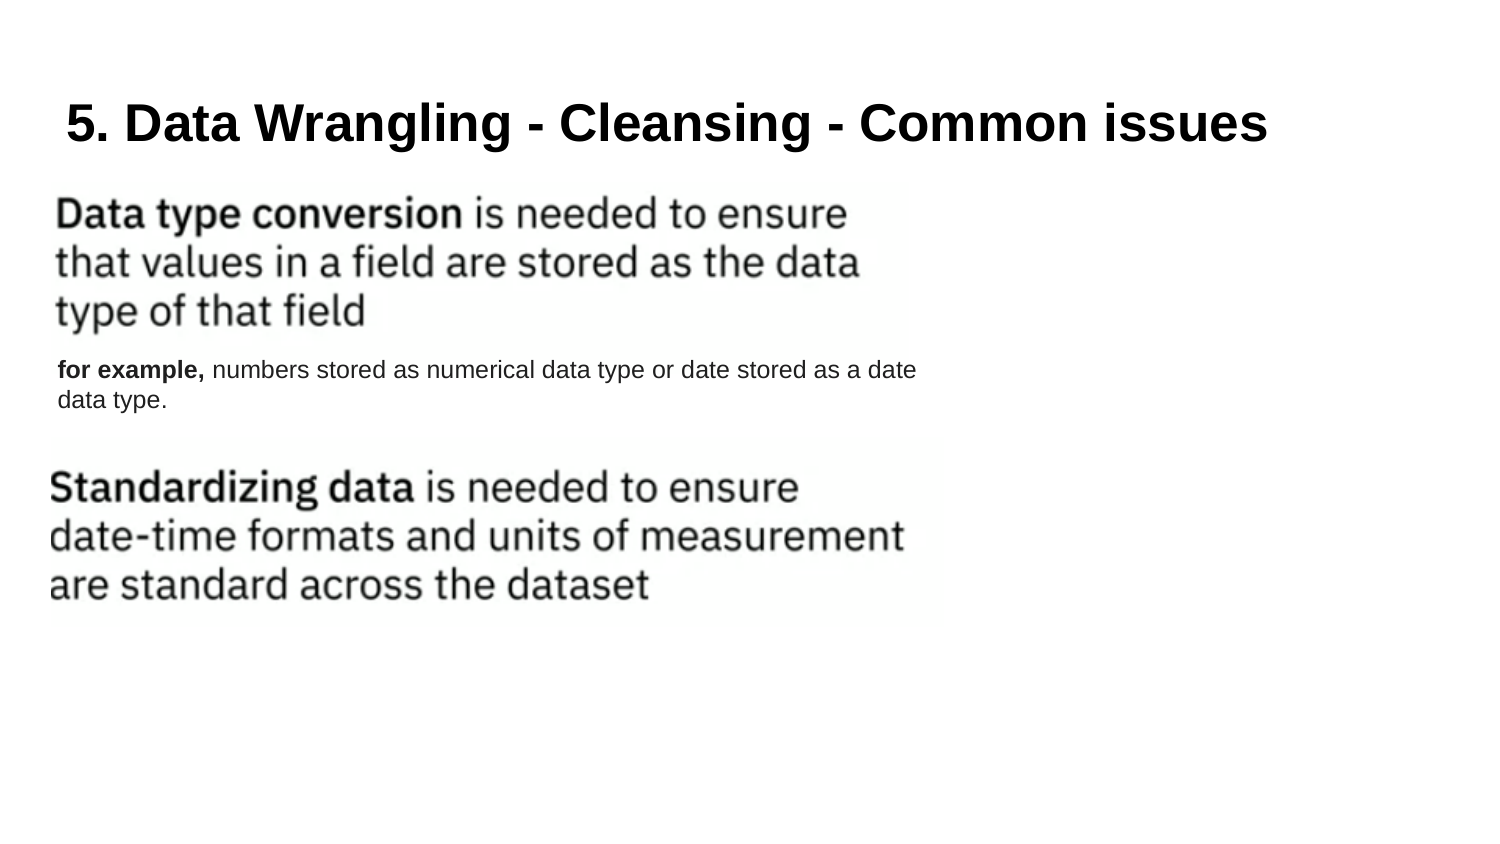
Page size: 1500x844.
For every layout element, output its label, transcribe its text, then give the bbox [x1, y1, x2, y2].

text_box for example, numbers stored as numerical data type or date stored as a date data type. [42, 338, 952, 429]
picture [50, 437, 944, 627]
title 5. Data Wrangling - Cleansing - Common issues [51, 72, 1449, 167]
picture [50, 182, 910, 374]
